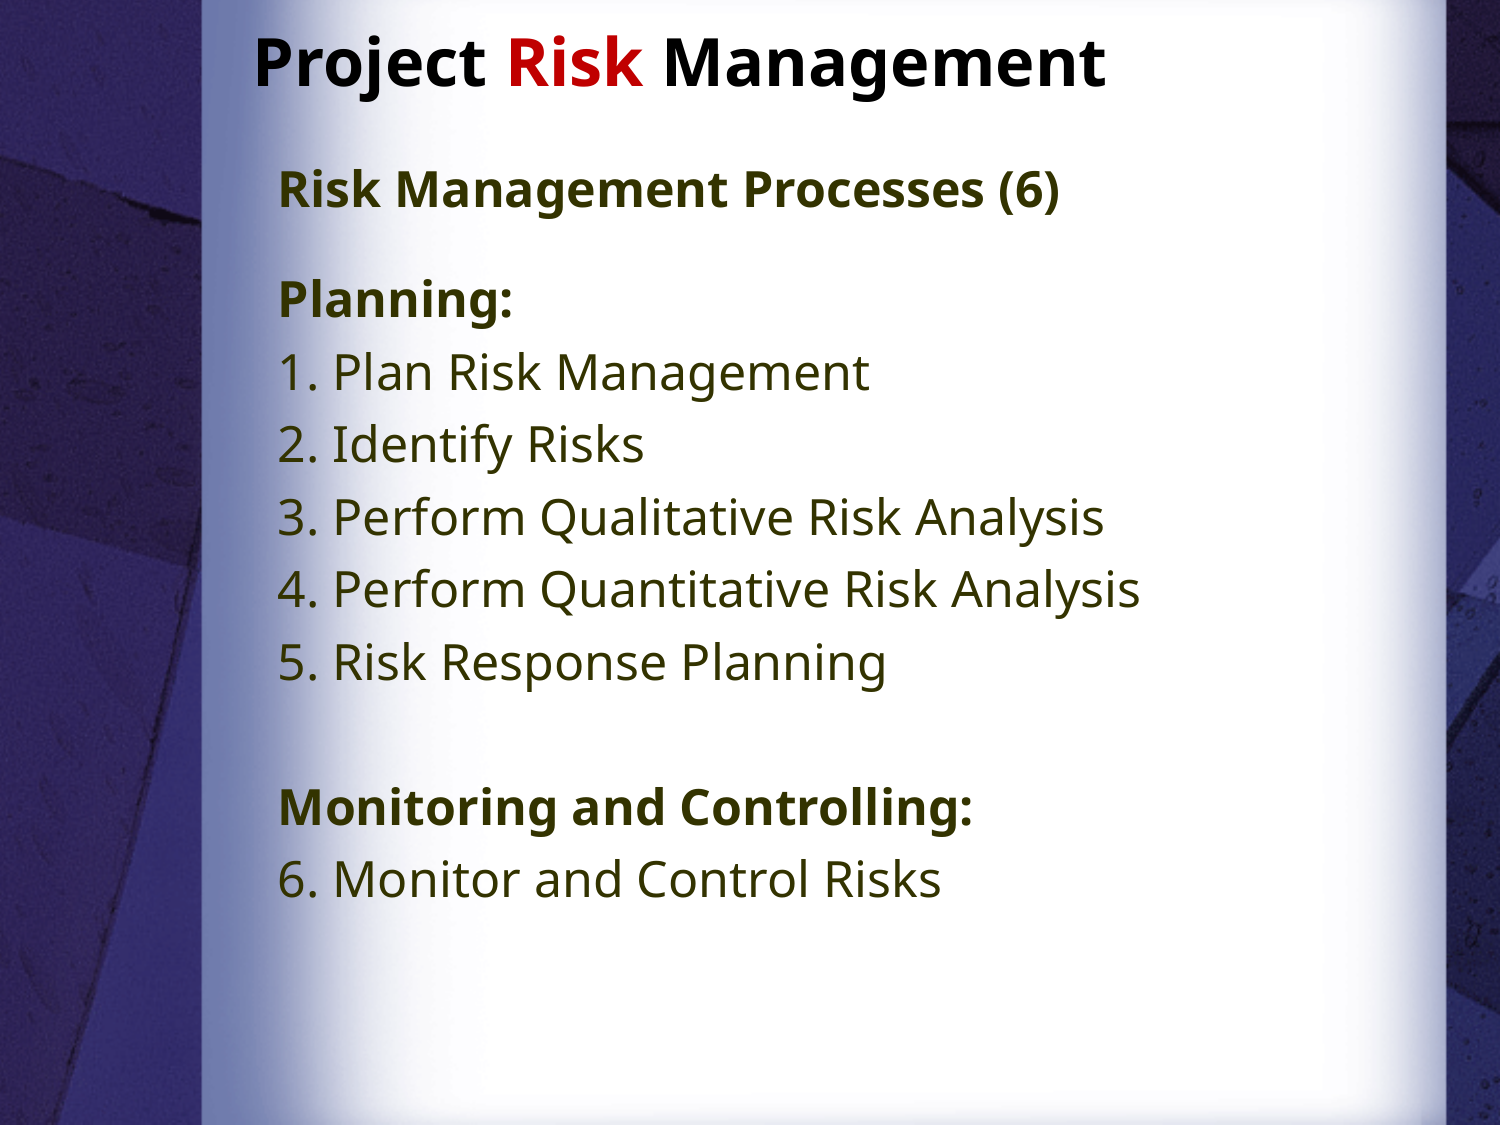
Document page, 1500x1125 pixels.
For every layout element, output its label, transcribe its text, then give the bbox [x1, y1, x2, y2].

title Project Risk Management [237, 37, 1413, 188]
list Risk Management Processes (6) Planning: 1. Plan Risk Management 2. Identify Risks 3. Perform Qualitative Risk Analysis 4. Perform Quantitative Risk Analysis 5. Risk Response Planning Monitoring and Controlling: 6. Monitor and Control Risks [262, 149, 1401, 1013]
picture [0, 0, 1500, 1125]
